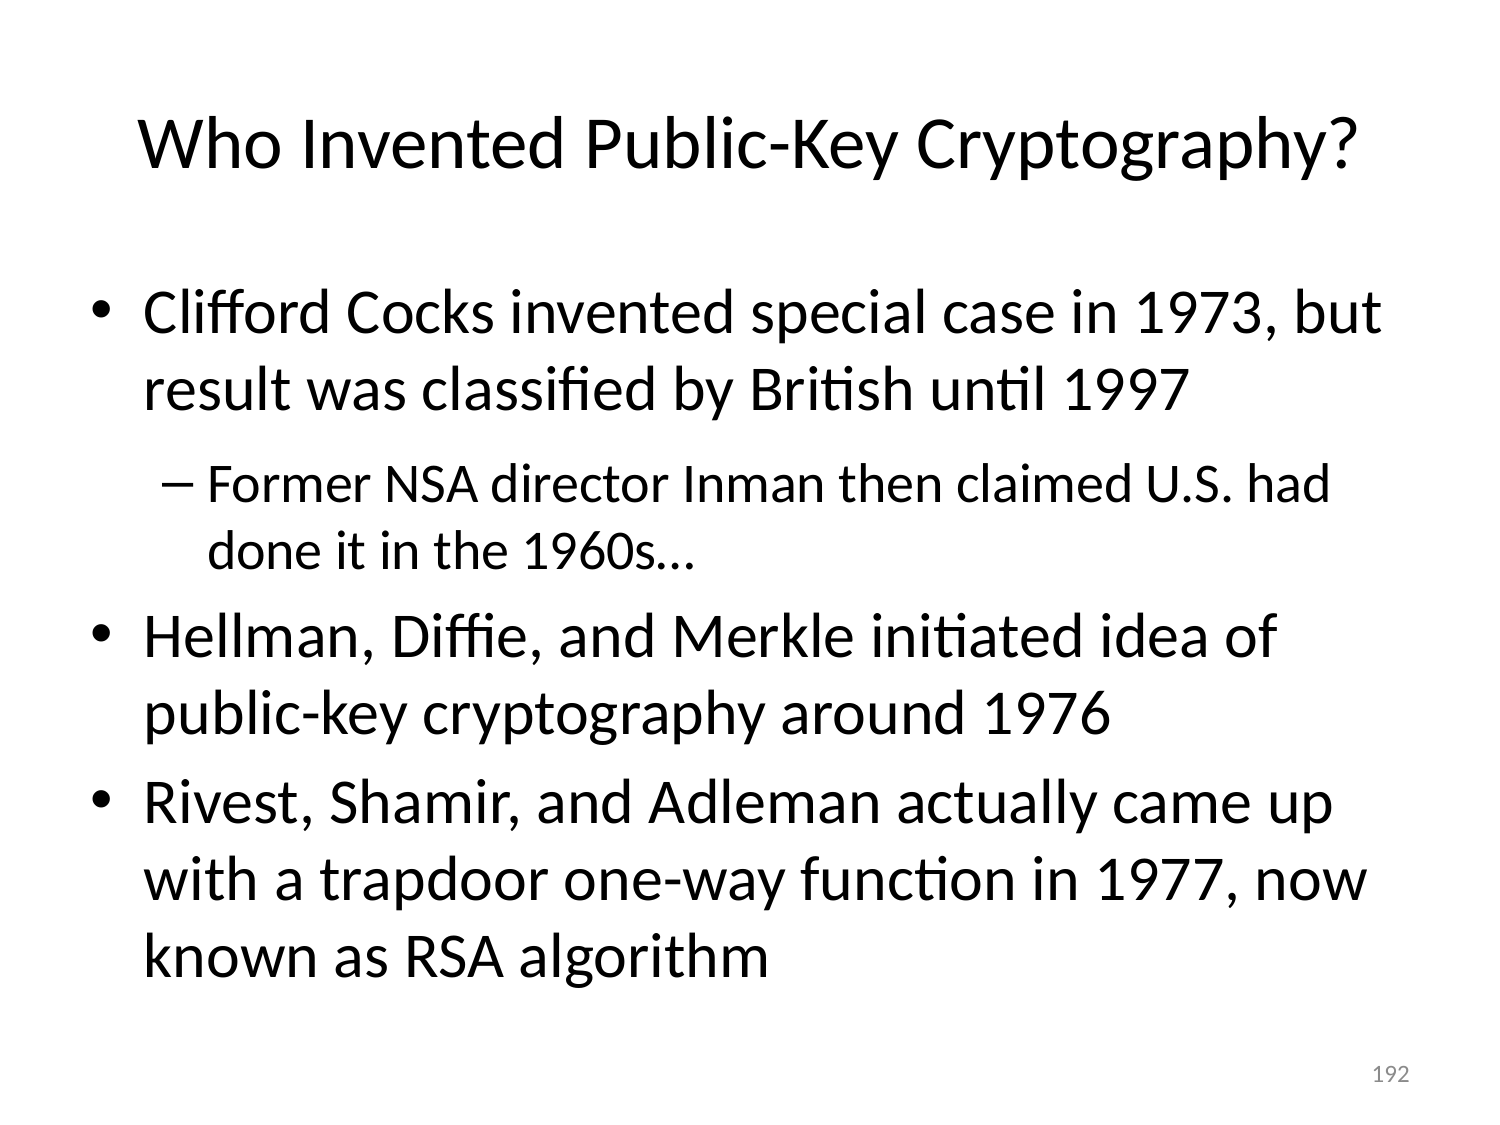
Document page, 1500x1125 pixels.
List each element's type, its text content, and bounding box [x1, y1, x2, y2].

list Clifford Cocks invented special case in 1973, but result was classified by British until 1997 Former NSA director Inman then claimed U.S. had done it in the 1960s… Hellman, Diffie, and Merkle initiated idea of public-key cryptography around 1976 Rivest, Shamir, and Adleman actually came up with a trapdoor one-way function in 1977, now known as RSA algorithm [75, 262, 1425, 1005]
slide_number 192 [1074, 1042, 1425, 1103]
title Who Invented Public-Key Cryptography? [75, 45, 1425, 233]
